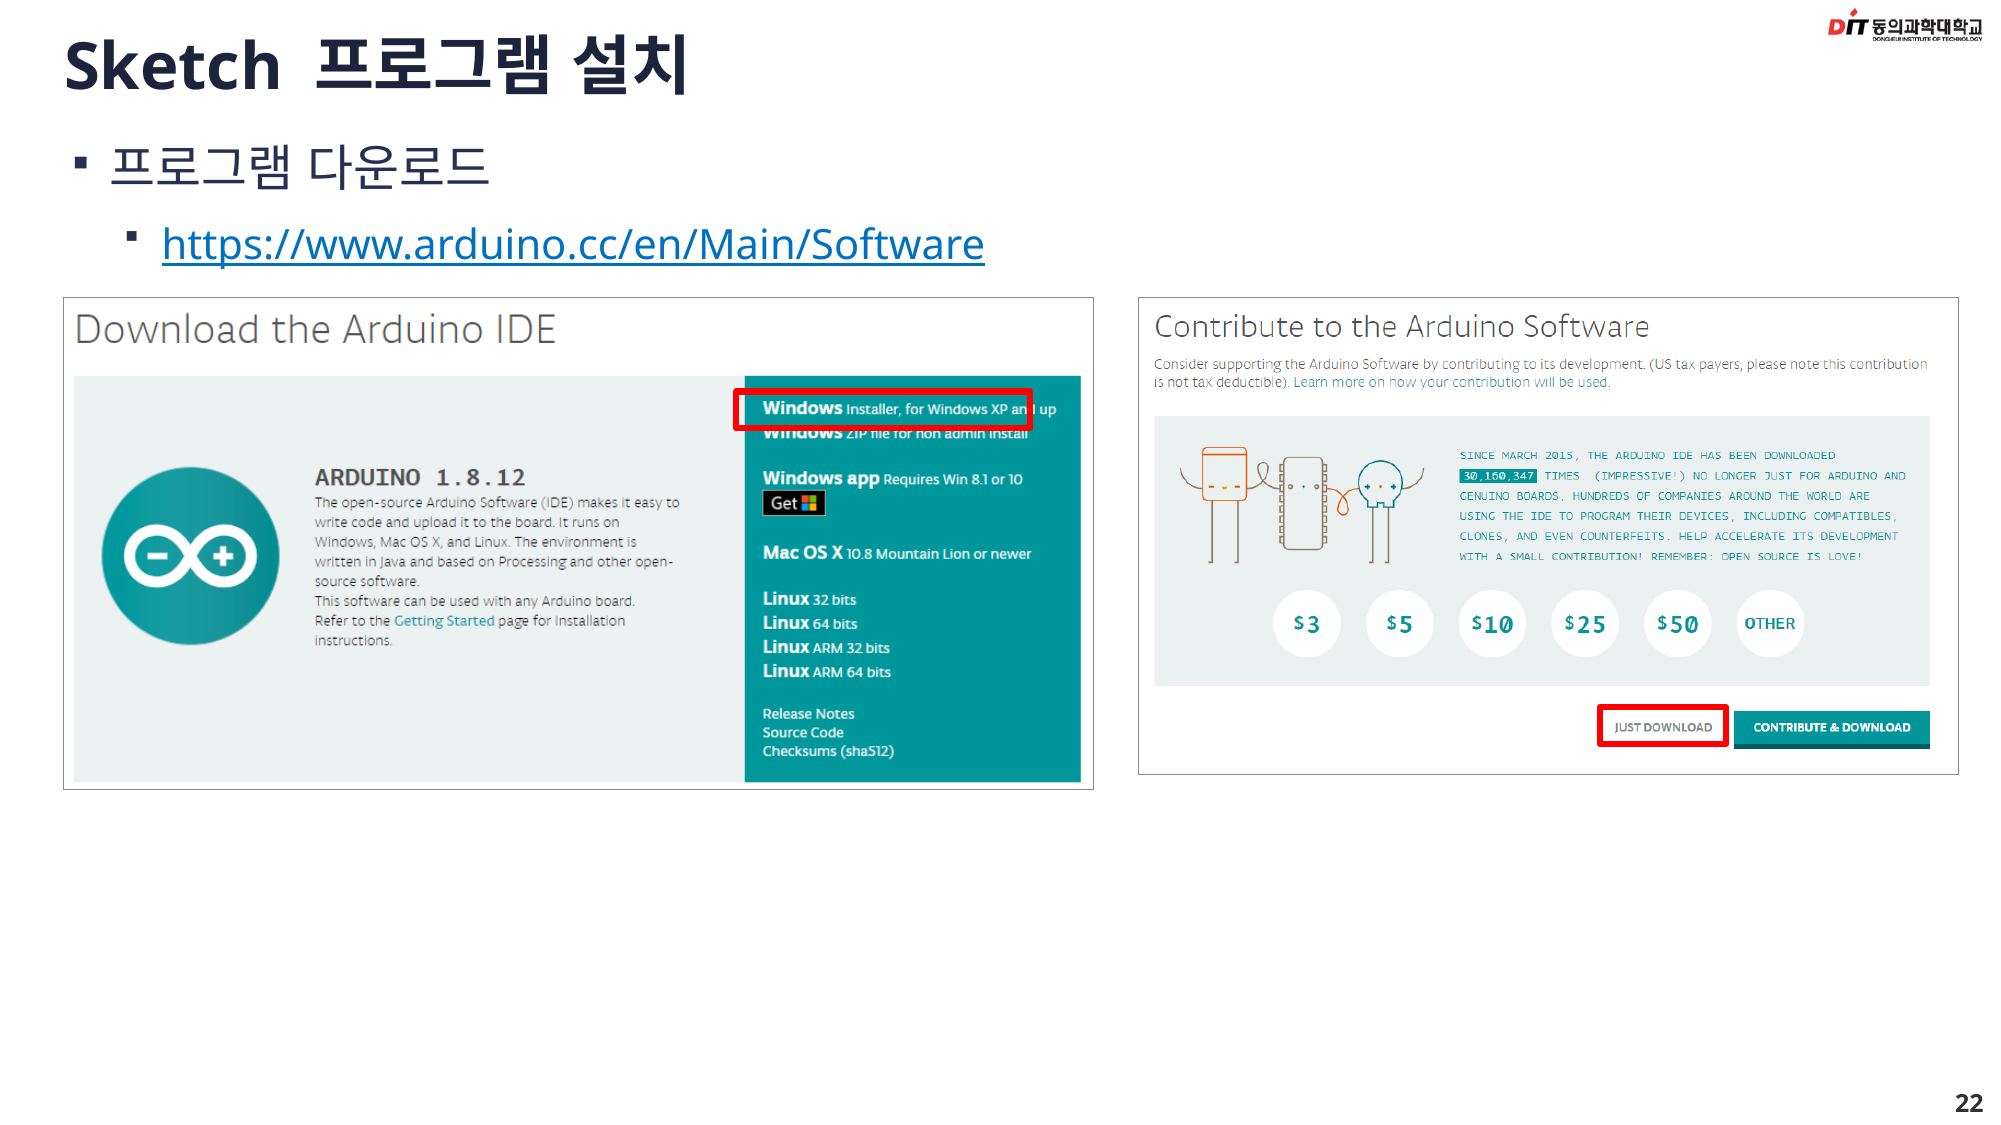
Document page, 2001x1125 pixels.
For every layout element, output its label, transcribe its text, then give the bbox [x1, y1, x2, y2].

slide_number 22 [1893, 1085, 1999, 1124]
title Sketch 프로그램 설치 [49, 24, 1951, 111]
picture [63, 297, 1094, 790]
picture [1138, 297, 1959, 775]
list 프로그램 다운로드 https://www.arduino.cc/en/Main/Software [49, 136, 1951, 298]
picture [1828, 8, 1982, 41]
